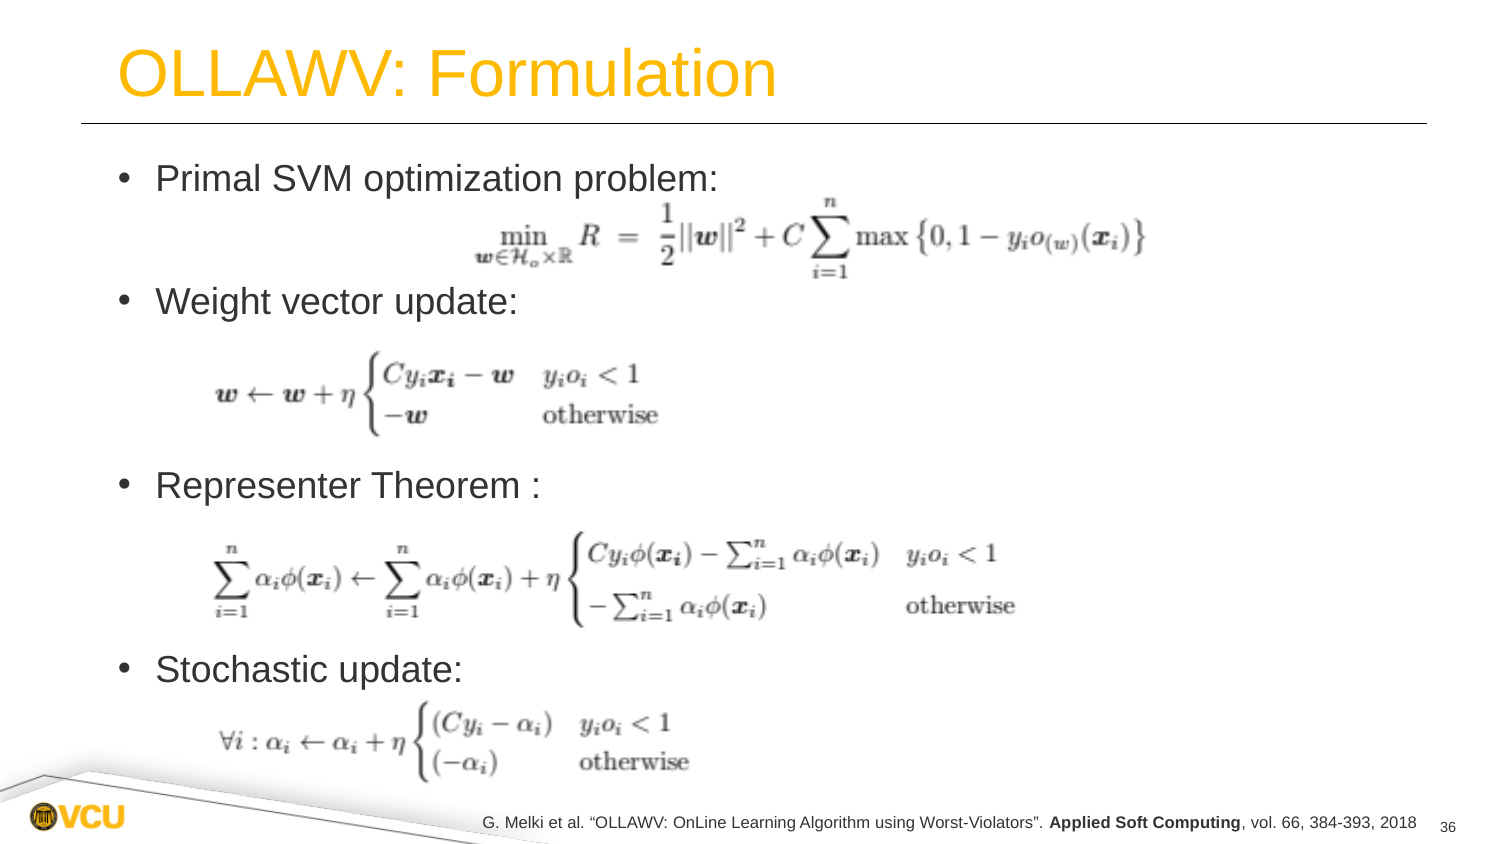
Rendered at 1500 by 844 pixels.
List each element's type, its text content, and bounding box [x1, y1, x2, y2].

picture [187, 528, 1042, 629]
picture [0, 347, 893, 454]
picture [149, 699, 1014, 801]
text_box G. Melki et al. “OLLAWV: OnLine Learning Algorithm using Worst-Violators”. Applied Soft Computing, vol. 66, 384-393, 2018 [467, 814, 1436, 840]
title OLLAWV: Formulation [103, 31, 1397, 137]
slide_number 36 [1400, 813, 1472, 841]
picture [462, 192, 1158, 284]
